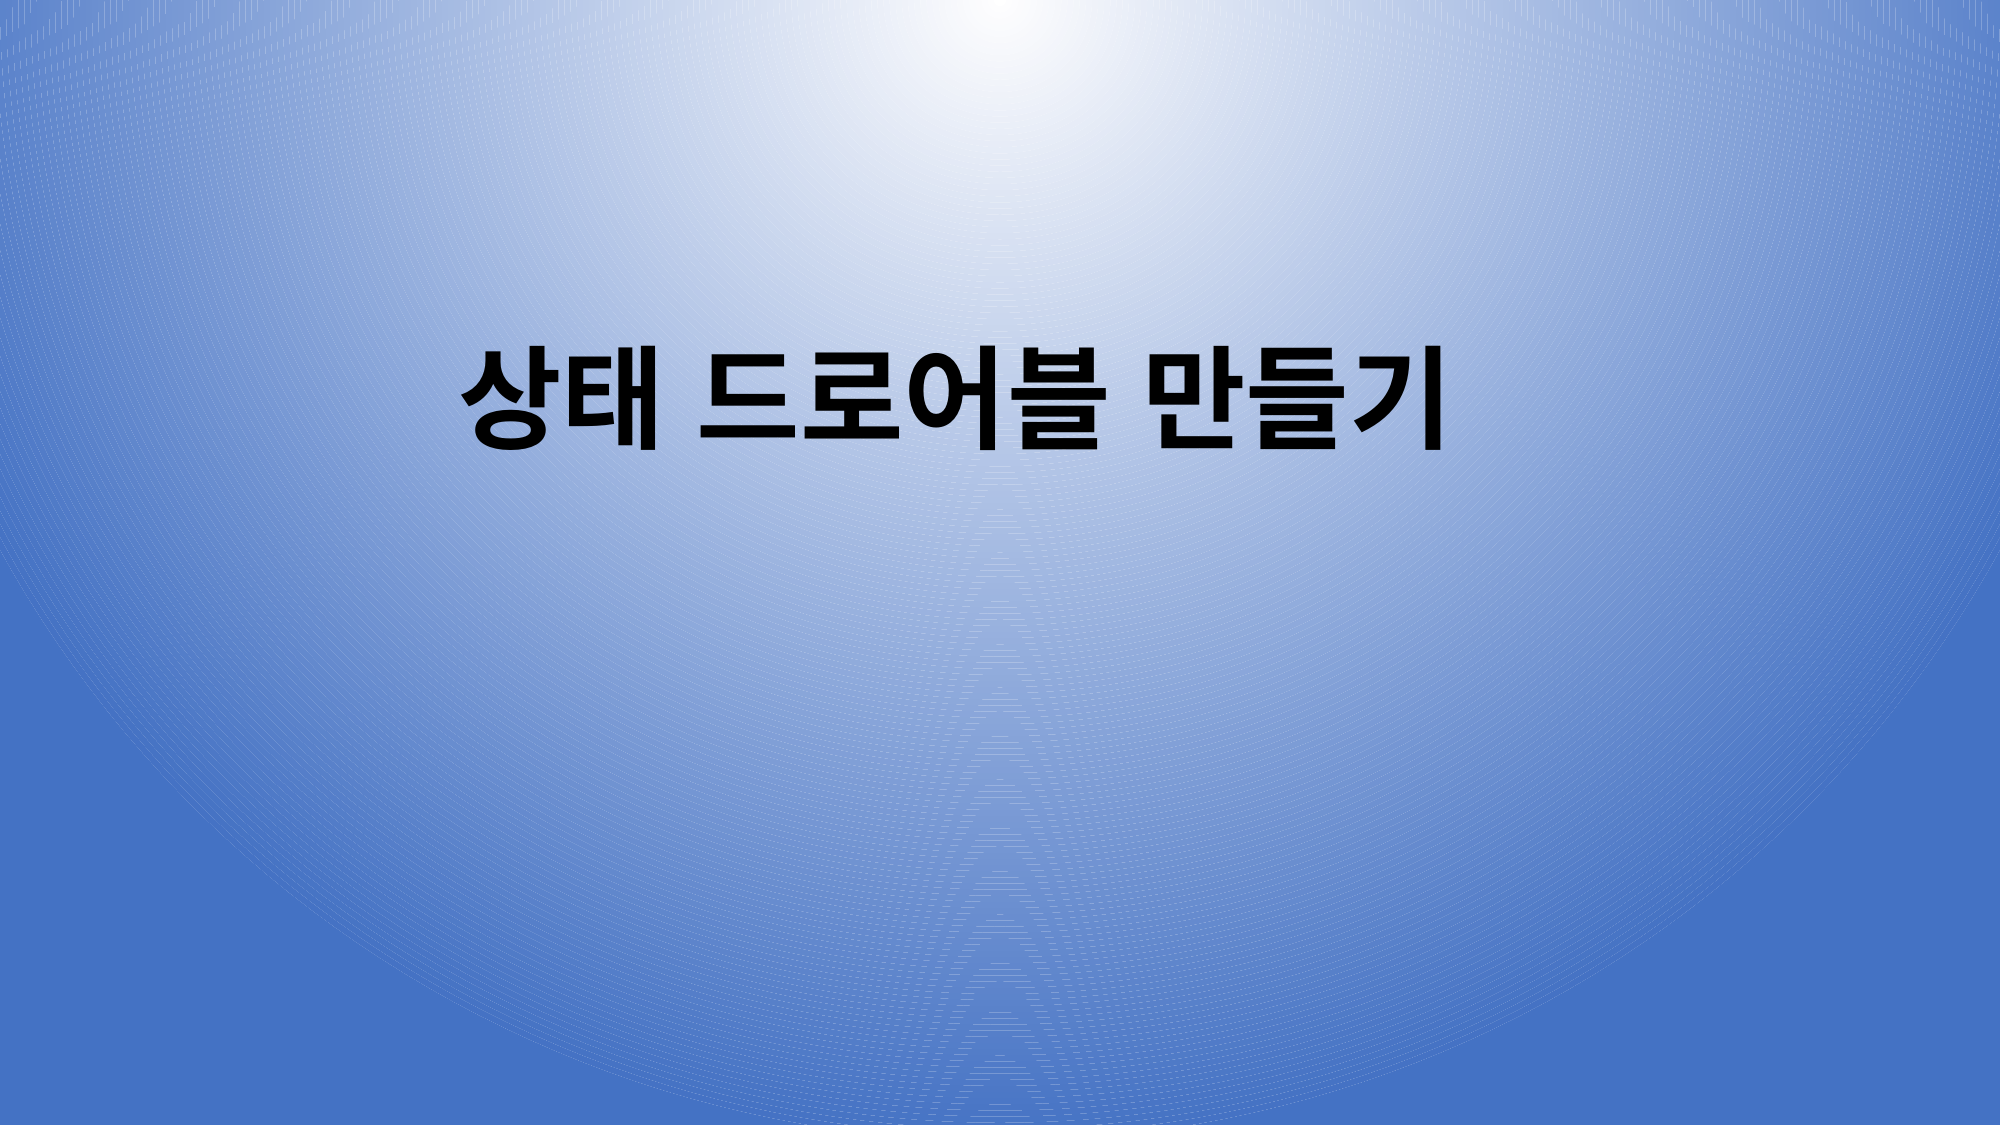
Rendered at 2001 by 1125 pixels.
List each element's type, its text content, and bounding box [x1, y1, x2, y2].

text_box 상태 드로어블 만들기 [443, 239, 1557, 471]
